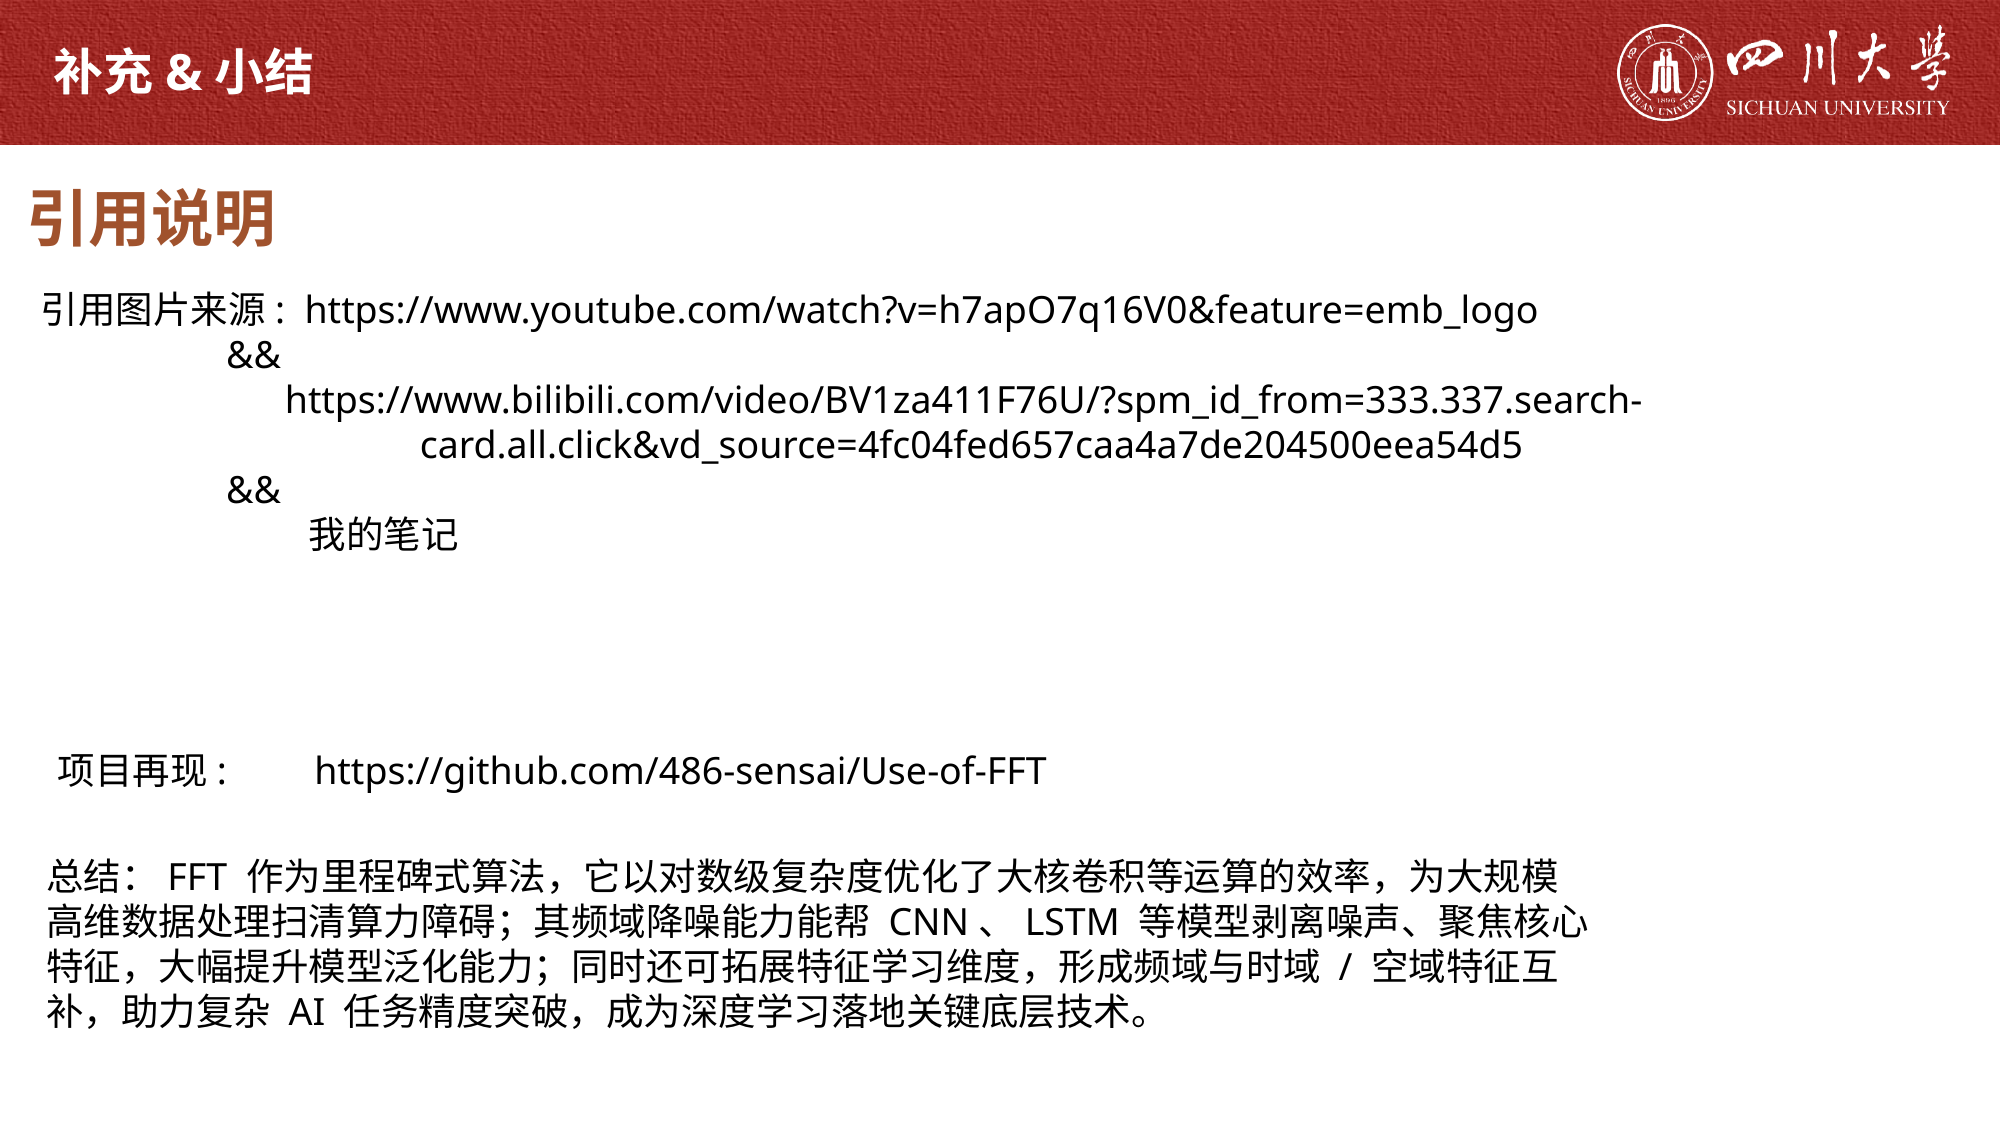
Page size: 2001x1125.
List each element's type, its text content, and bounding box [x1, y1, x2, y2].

text_box 总结：FFT 作为里程碑式算法，它以对数级复杂度优化了大核卷积等运算的效率，为大规模高维数据处理扫清算力障碍；其频域降噪能力能帮 CNN、LSTM 等模型剥离噪声、聚焦核心特征，大幅提升模型泛化能力；同时还可拓展特征学习维度，形成频域与时域 / 空域特征互补，助力复杂 AI 任务精度突破，成为深度学习落地关键底层技术。 [31, 845, 1607, 1086]
picture [0, 0, 2000, 146]
text_box 引用说明 [26, 179, 1974, 255]
text_box 项目再现: https://github.com/486-sensai/Use-of-FFT [43, 739, 1315, 800]
text_box 引用图片来源: https://www.youtube.com/watch?v=h7apO7q16V0&feature=emb_logo && https://www.bilibili.com/video/BV1za411F76U/?spm_id_from=333.337.search- card.all.click&vd_source=4fc04fed657caa4a7de204500eea54d5 && 我的笔记 [26, 278, 1802, 564]
